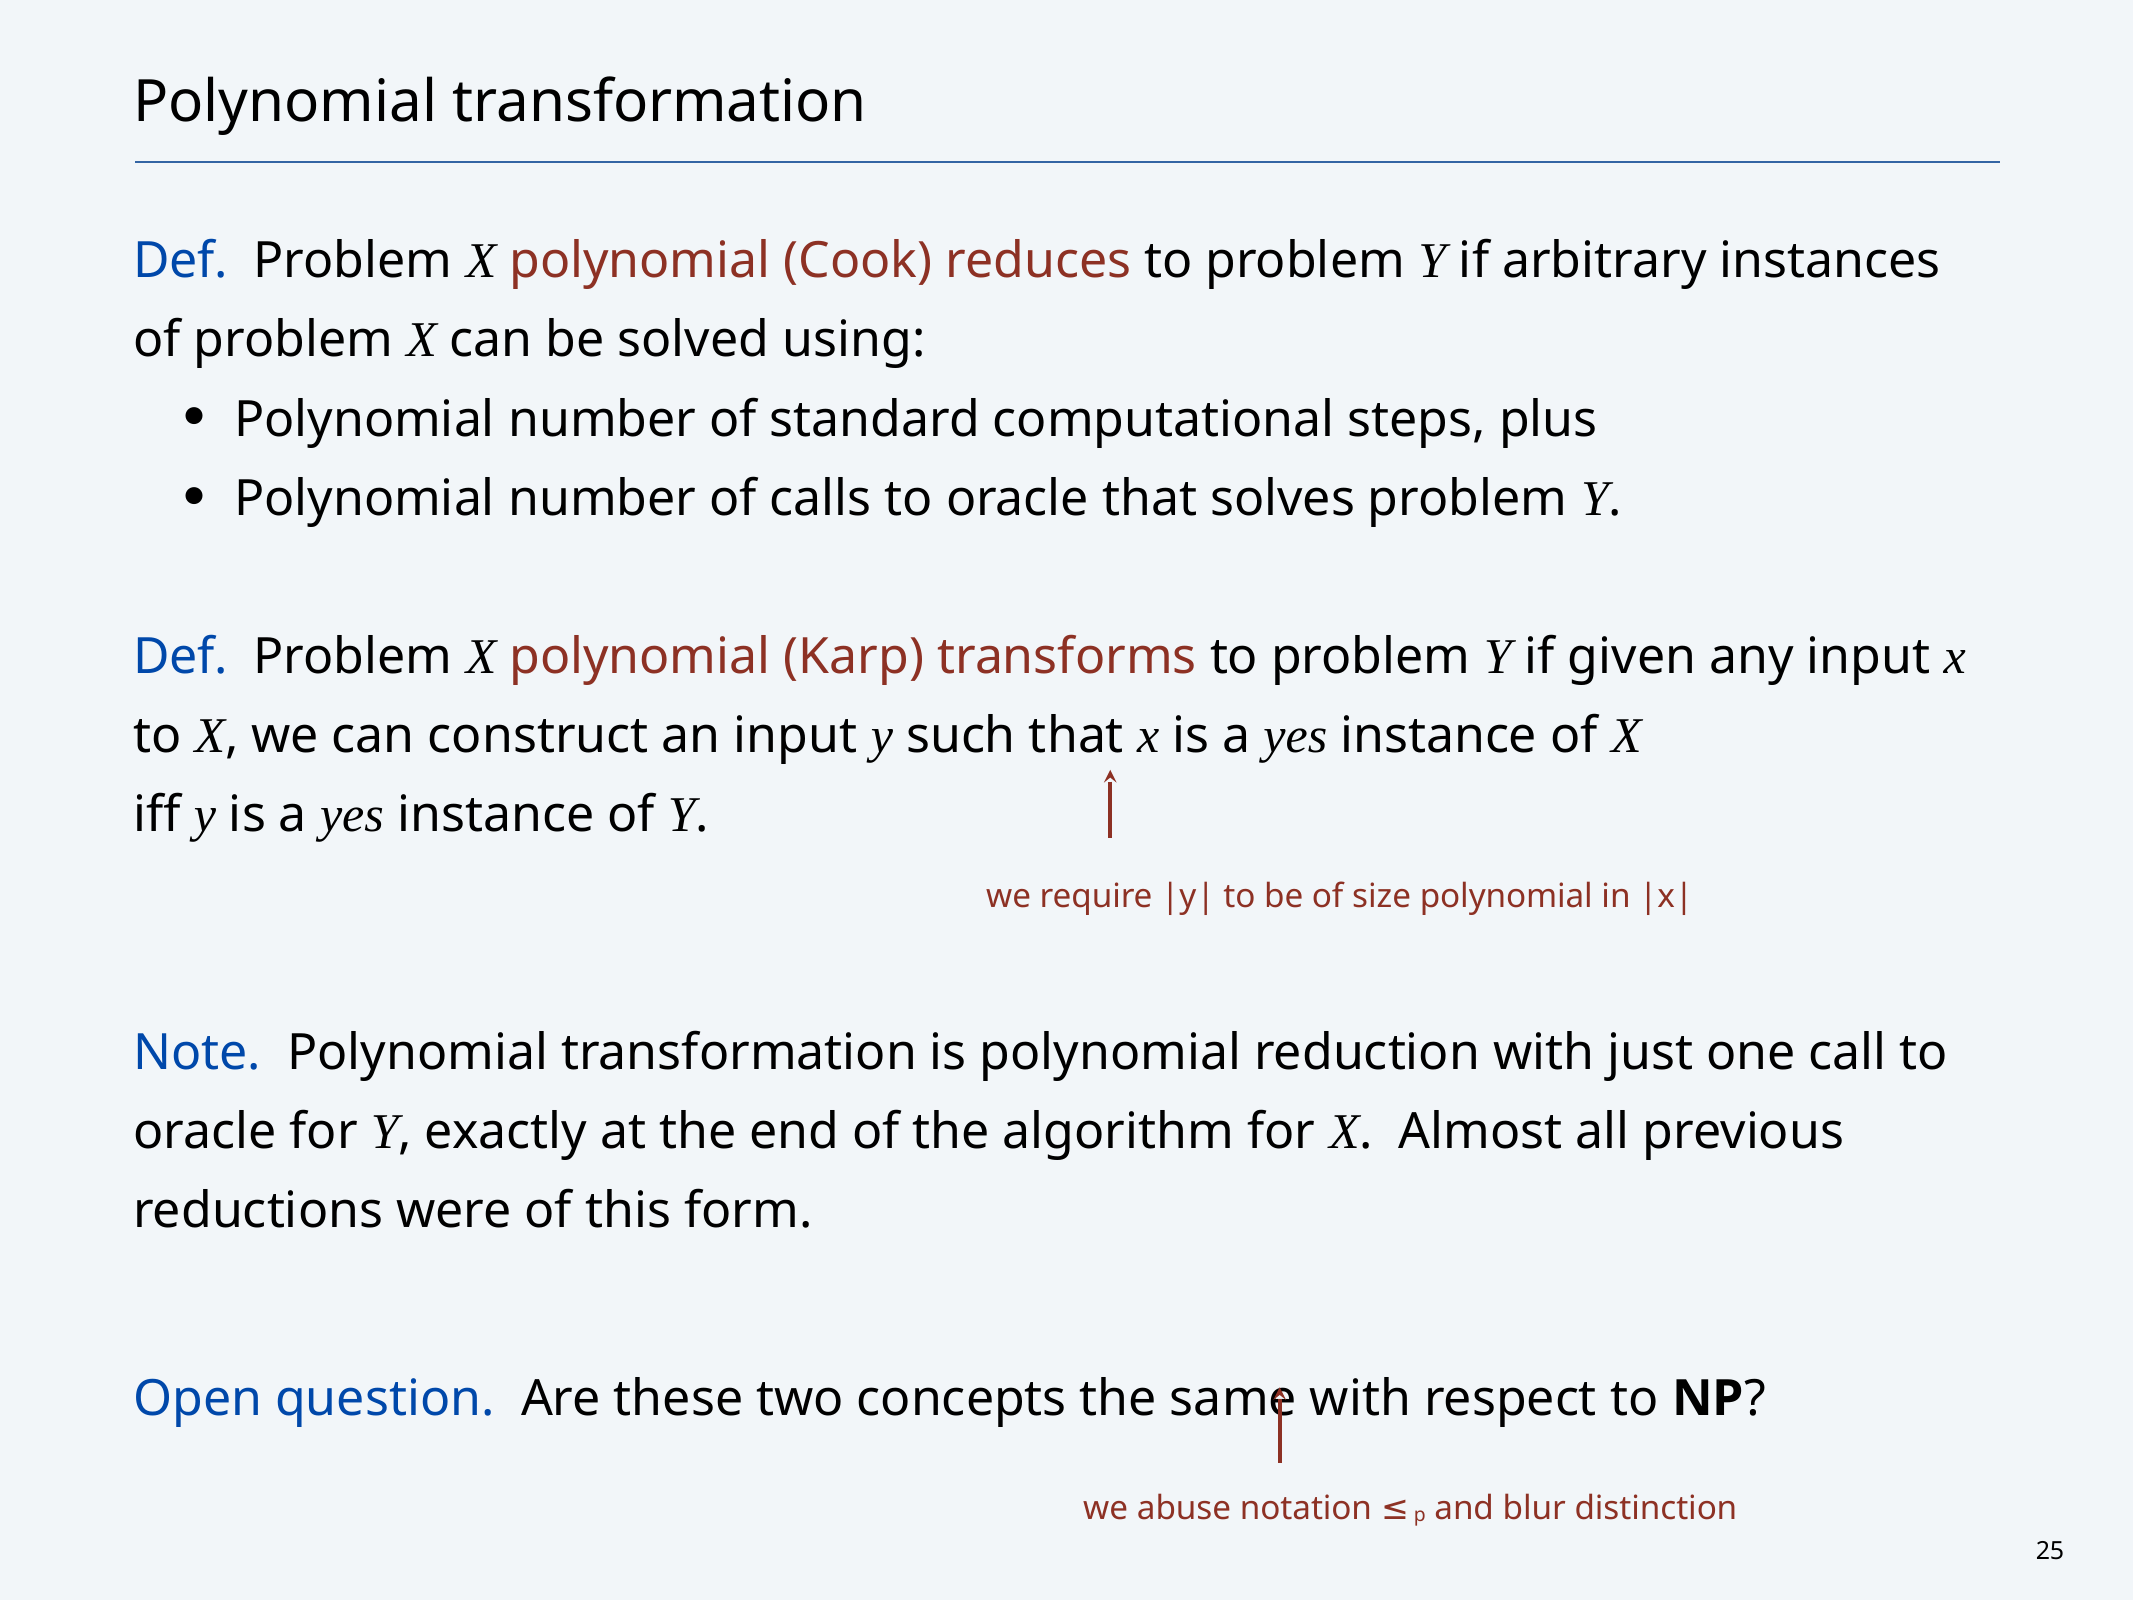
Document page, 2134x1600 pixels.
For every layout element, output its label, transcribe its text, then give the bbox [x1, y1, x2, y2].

title Polynomial transformation [132, 0, 2001, 134]
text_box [1067, 1387, 1754, 1513]
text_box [983, 769, 1698, 893]
list Def. Problem X polynomial (Cook) reduces to problem Y if arbitrary instances of problem X can be solved using: Polynomial number of standard computational steps, plus Polynomial number of calls to oracle that solves problem Y. Def. Problem X polynomial (Karp) transforms to problem Y if given any input x to X, we can construct an input y such that x is a yes instance of X iff y is a yes instance of Y. Note. Polynomial transformation is polynomial reduction with just one call to oracle for Y, exactly at the end of the algorithm for X. Almost all previous reductions were of this form. Open question. Are these two concepts the same with respect to NP? [132, 207, 2001, 1551]
slide_number 25 [2026, 1532, 2074, 1570]
